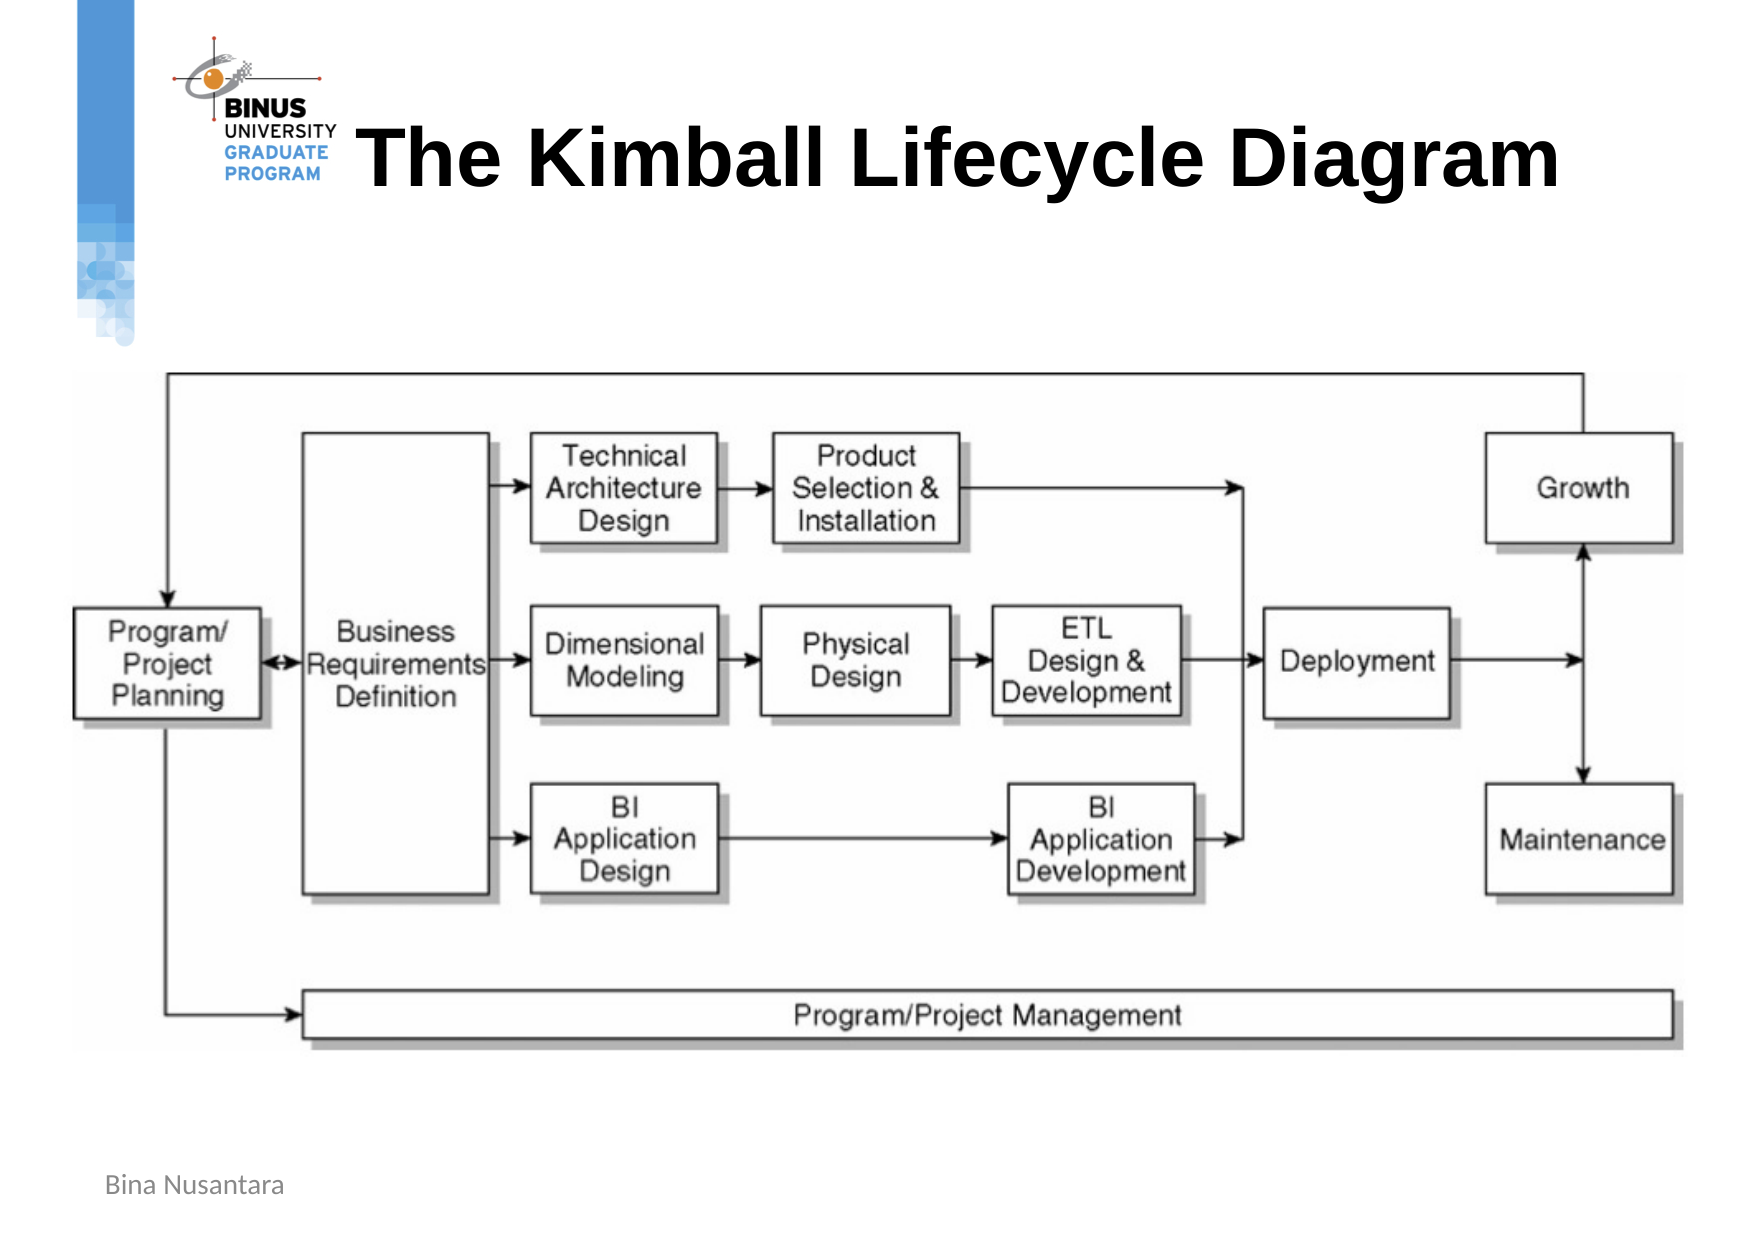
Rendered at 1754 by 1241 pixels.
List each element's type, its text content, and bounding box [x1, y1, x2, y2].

slide_number Bina Nusantara [87, 1149, 497, 1216]
picture [0, 0, 1754, 1241]
title The Kimball Lifecycle Diagram [252, 49, 1666, 257]
